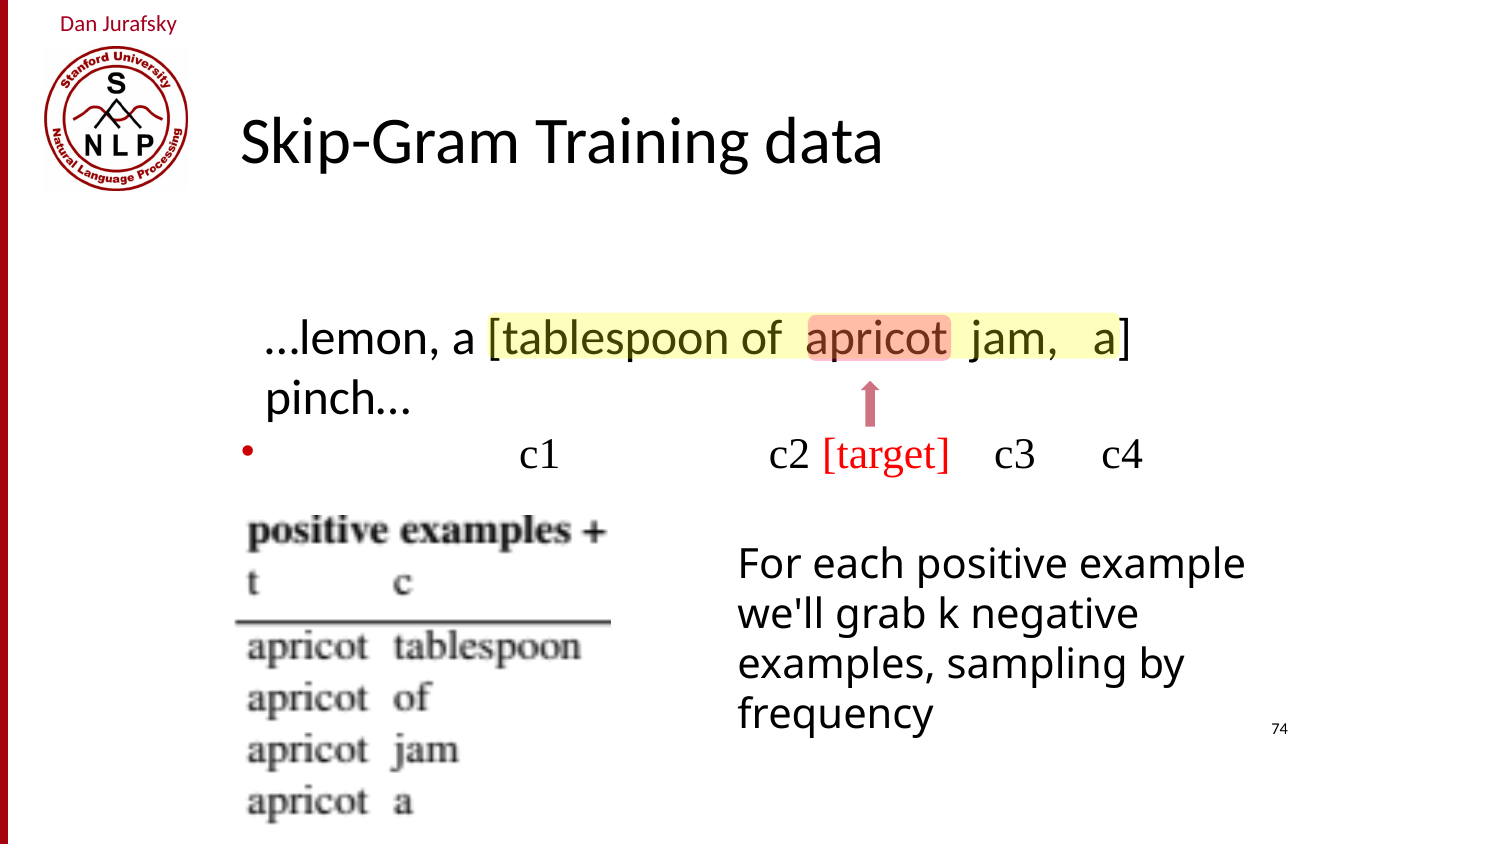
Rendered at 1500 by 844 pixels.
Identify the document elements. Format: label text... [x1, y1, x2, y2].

text_box For each positive example we'll grab k negative examples, sampling by frequency [722, 529, 1350, 744]
picture [234, 515, 612, 829]
picture [44, 46, 188, 191]
title Skip-Gram Training data [225, 62, 1450, 185]
text_box [860, 380, 880, 427]
text_box [807, 314, 952, 361]
list …lemon, a [tablespoon of apricot jam, a] pinch… c1 c2 [target] c3 c4 [225, 227, 1313, 488]
text_box [421, 291, 722, 338]
text_box [487, 312, 1121, 359]
